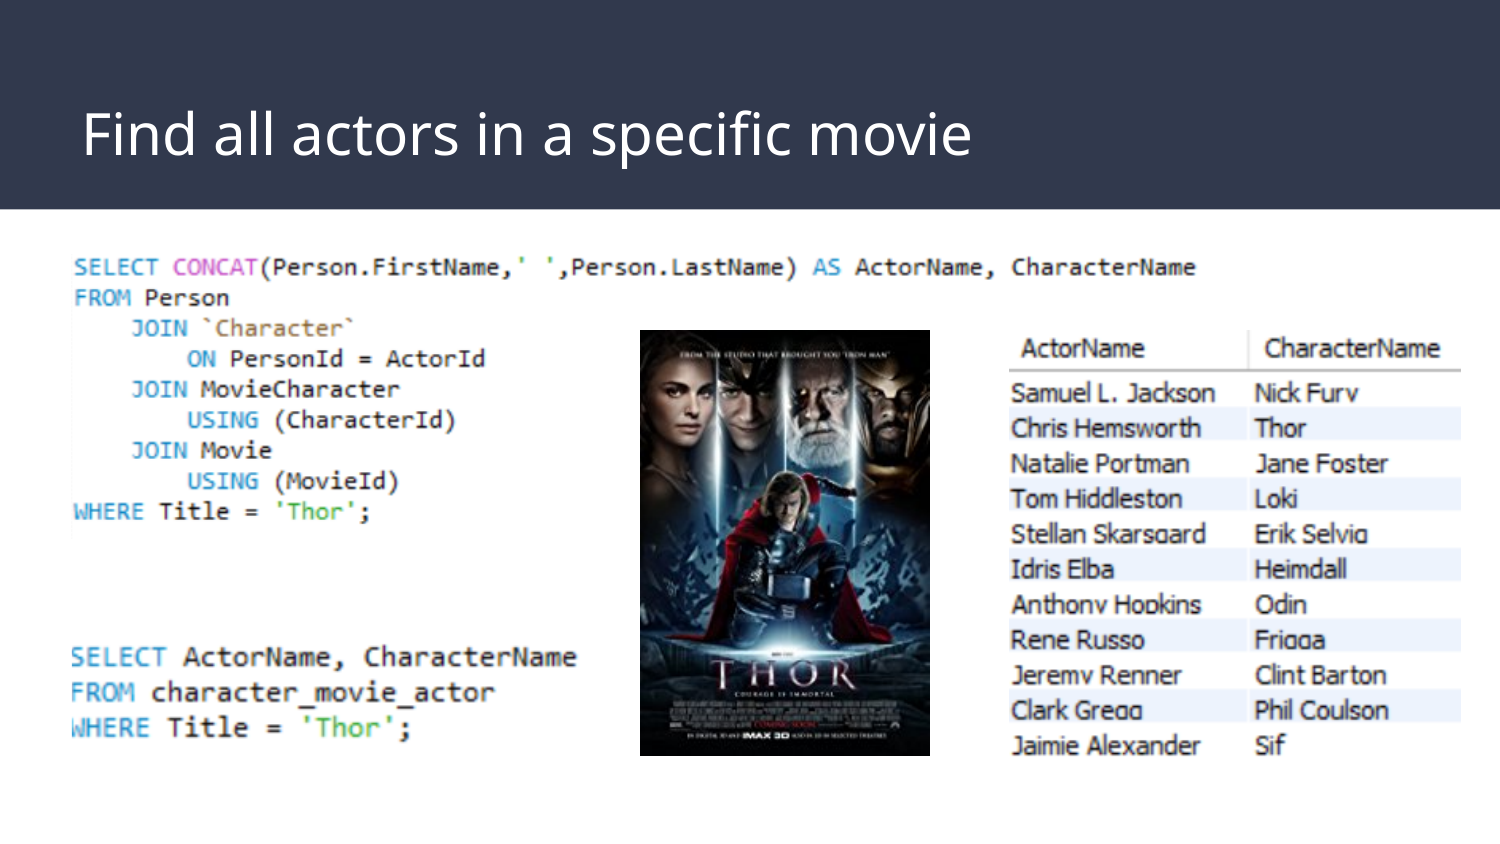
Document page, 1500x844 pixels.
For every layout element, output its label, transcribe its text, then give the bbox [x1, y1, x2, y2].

picture [71, 641, 590, 757]
title Find all actors in a specific movie [51, 82, 1449, 185]
picture [71, 254, 1461, 764]
